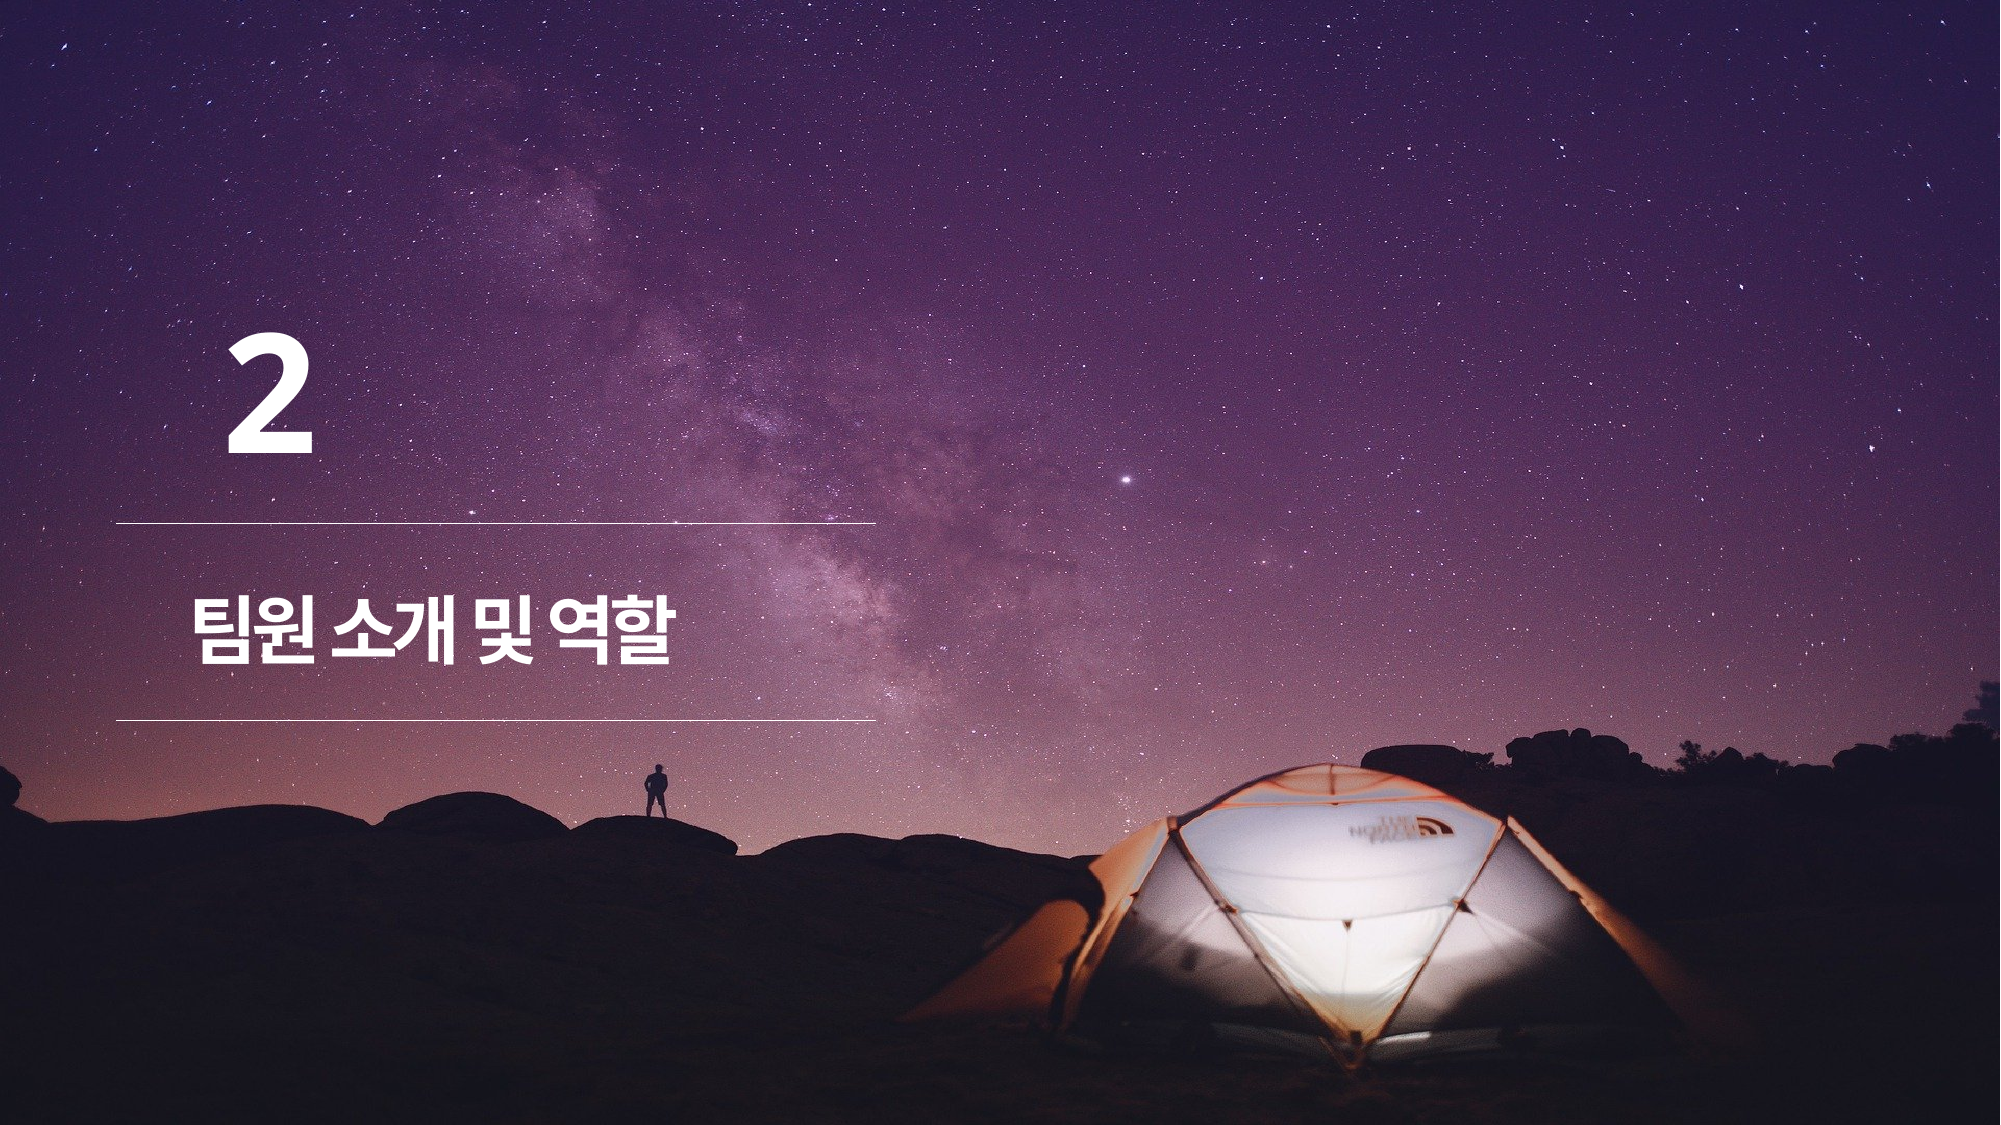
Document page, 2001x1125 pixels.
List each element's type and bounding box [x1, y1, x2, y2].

text_box [116, 279, 877, 721]
picture [0, 0, 2000, 1125]
